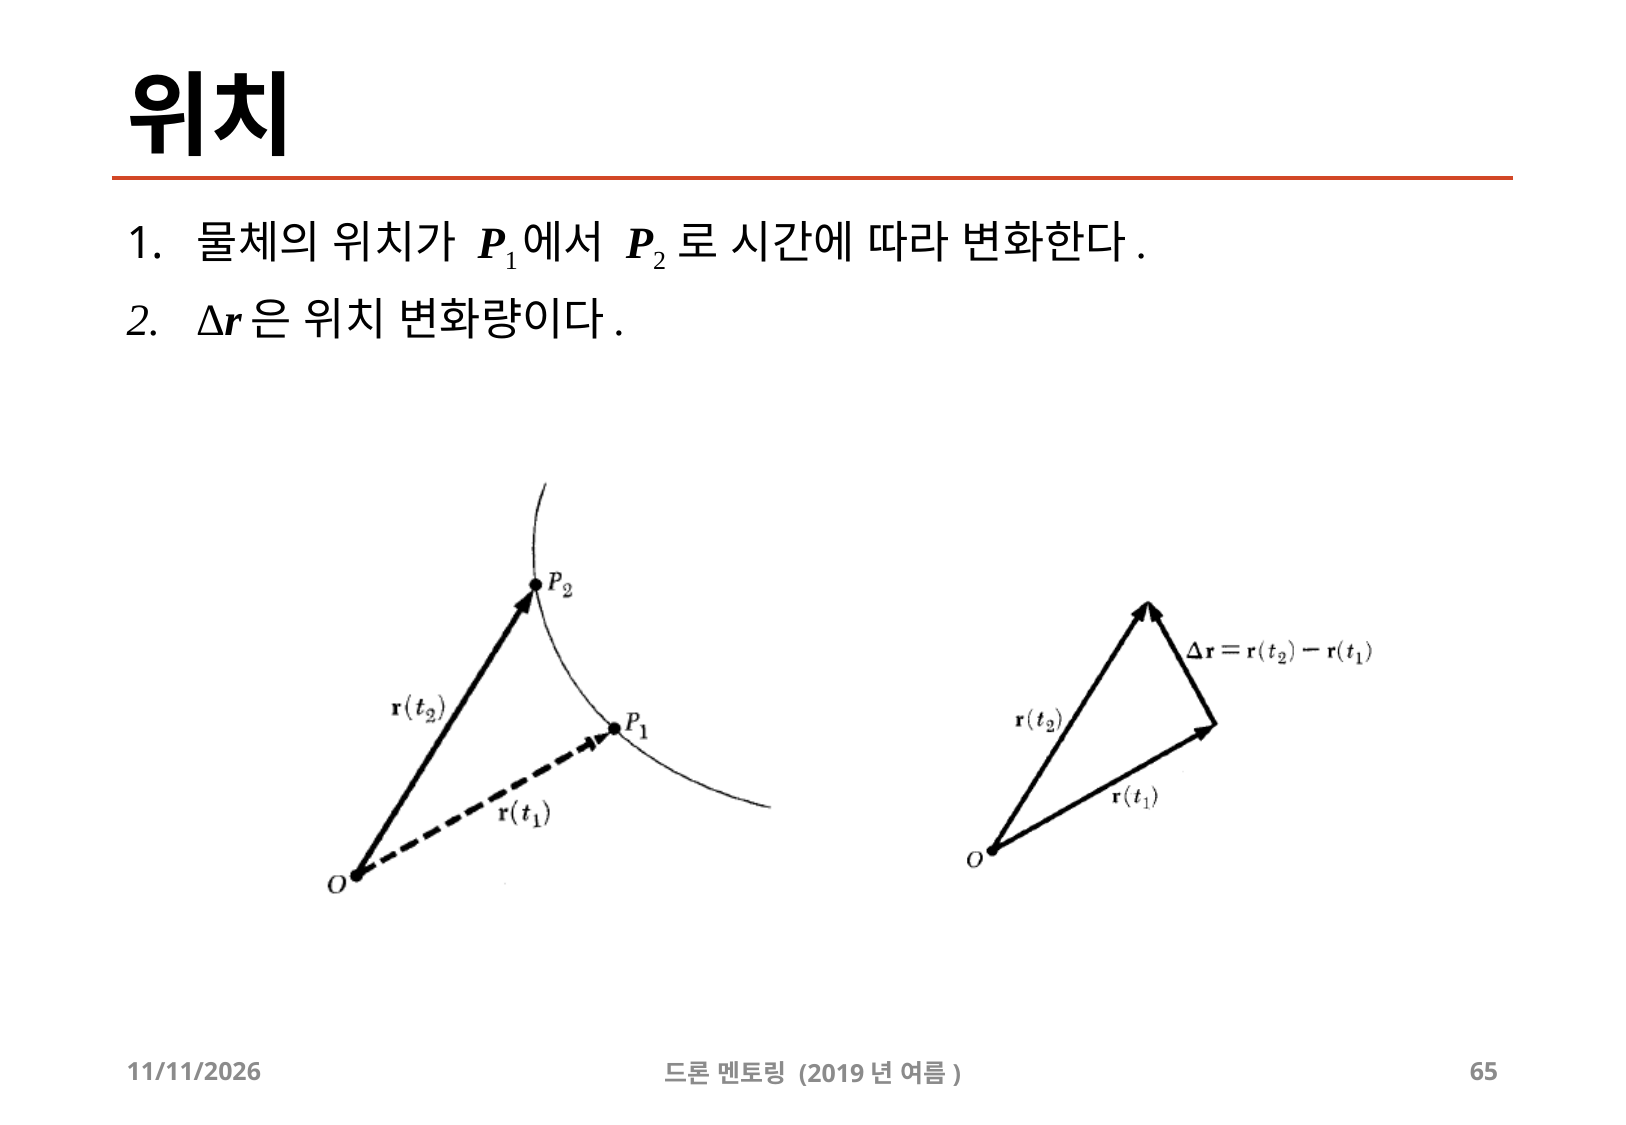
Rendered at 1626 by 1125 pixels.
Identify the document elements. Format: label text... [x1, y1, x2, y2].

list 물체의 위치가 P1에서 P2 로 시간에 따라 변화한다. ∆r은 위치 변화량이다. [111, 205, 1514, 353]
footer 드론 멘토링 (2019년 여름) [538, 1042, 1087, 1103]
title 위치 [111, 59, 1514, 179]
picture [191, 431, 1434, 964]
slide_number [111, 1042, 303, 1103]
slide_number 65 [1433, 1042, 1514, 1103]
